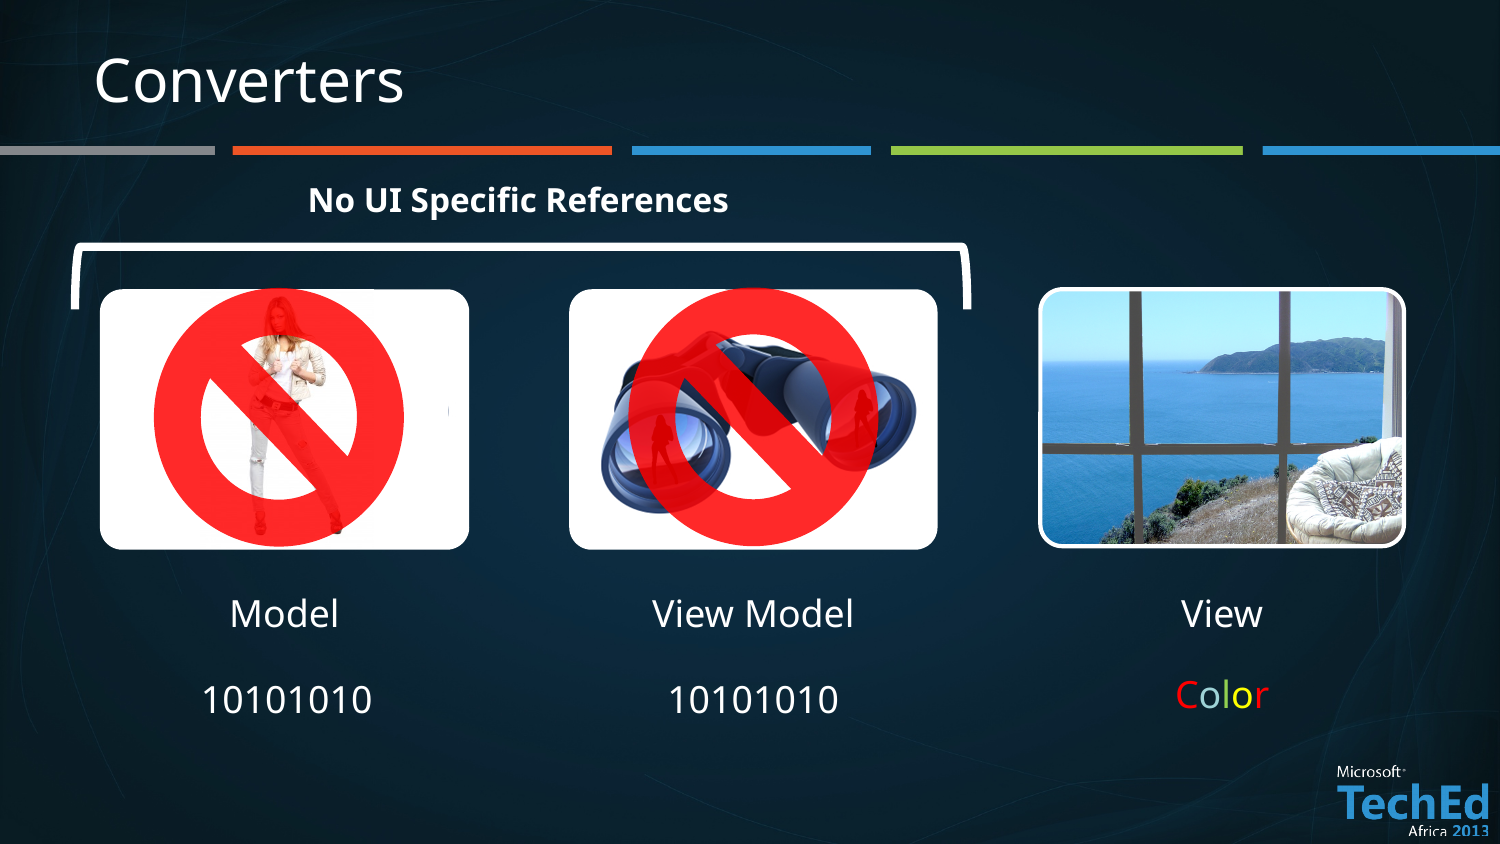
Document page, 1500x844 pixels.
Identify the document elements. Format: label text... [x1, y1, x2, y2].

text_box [568, 318, 939, 644]
text_box 10101010 [102, 668, 472, 729]
title Converters [78, 26, 1429, 140]
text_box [99, 318, 470, 644]
picture [0, 0, 1500, 844]
text_box Color [1037, 663, 1407, 724]
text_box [1037, 288, 1407, 644]
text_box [74, 171, 968, 310]
text_box 10101010 [568, 668, 938, 729]
